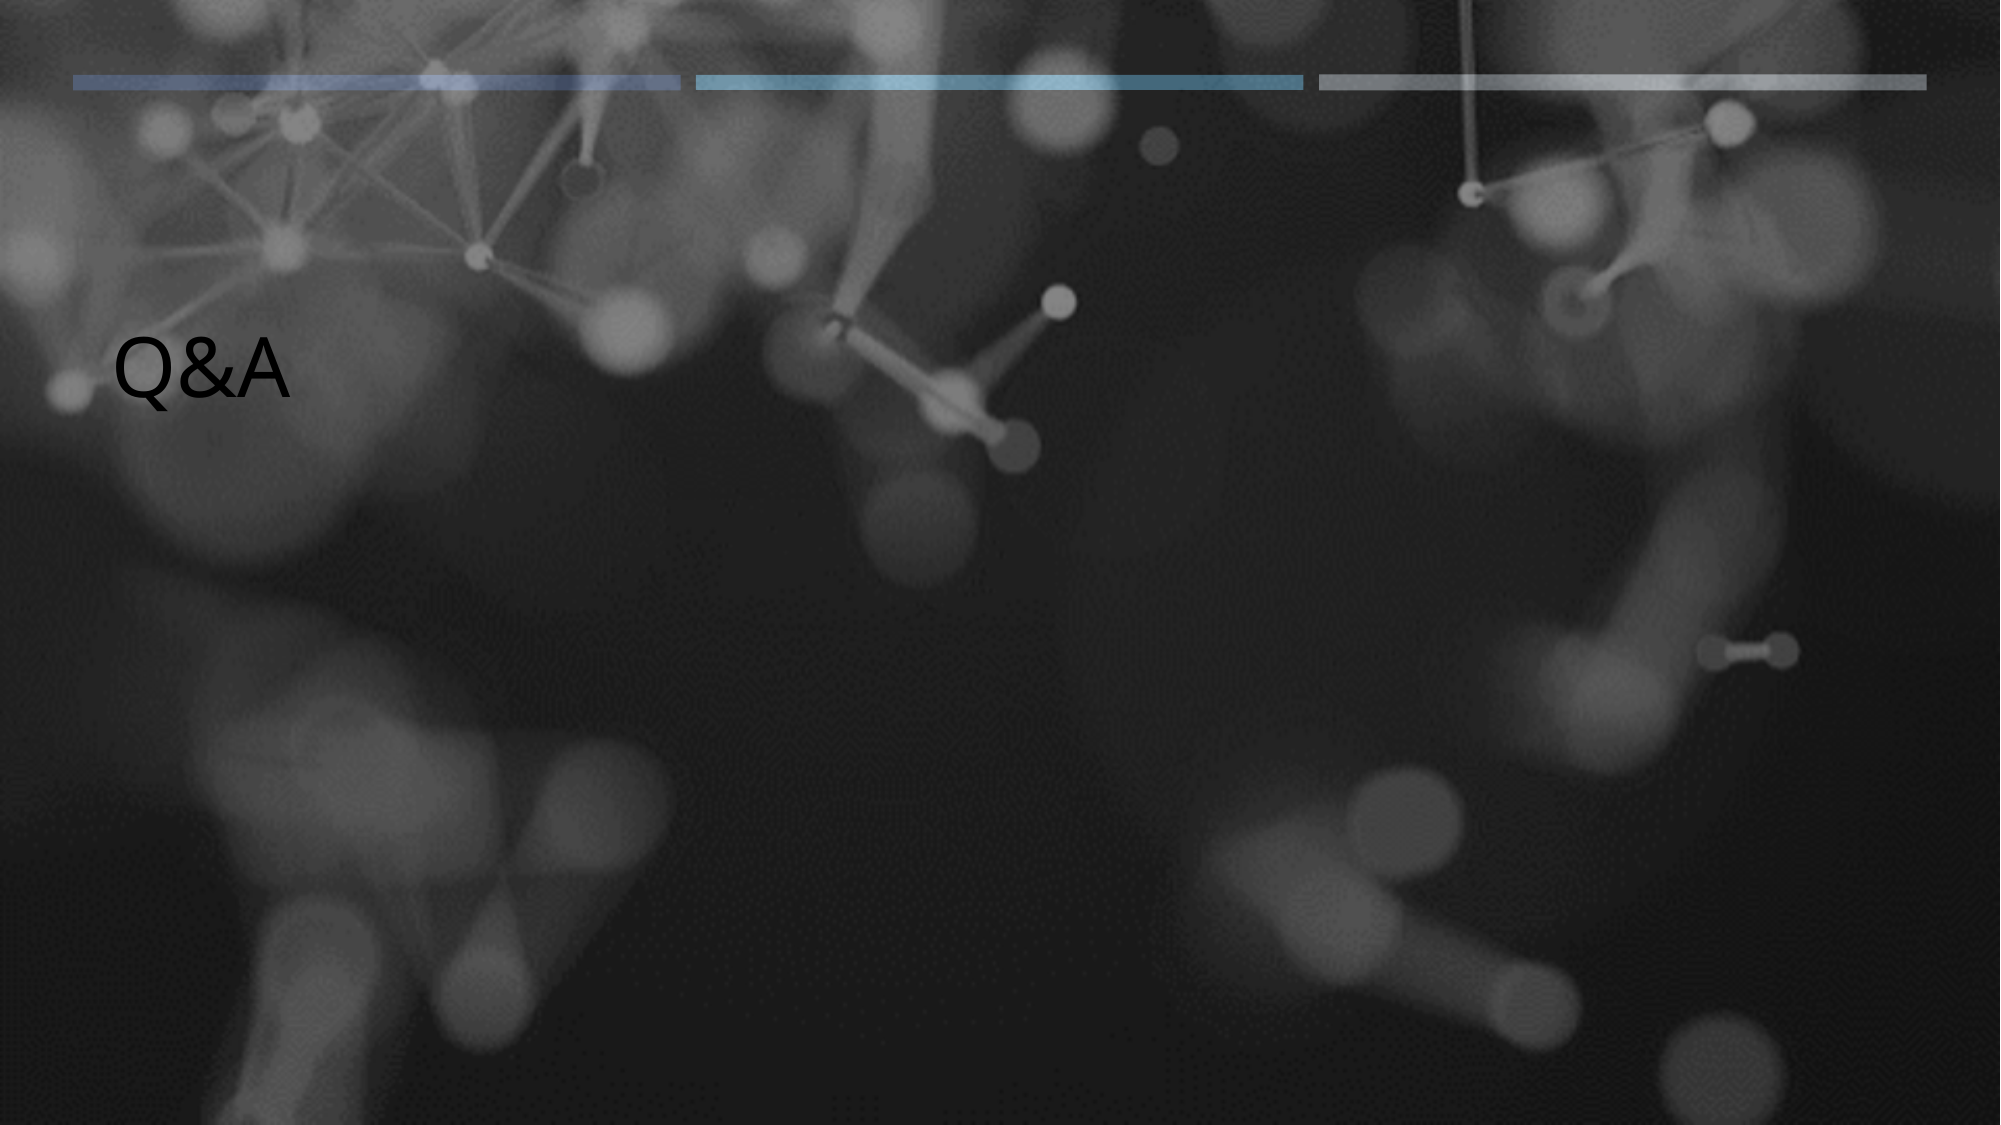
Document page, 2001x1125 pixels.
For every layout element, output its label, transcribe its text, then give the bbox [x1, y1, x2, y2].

picture [0, 0, 2000, 1125]
title Q&A [96, 175, 1904, 422]
